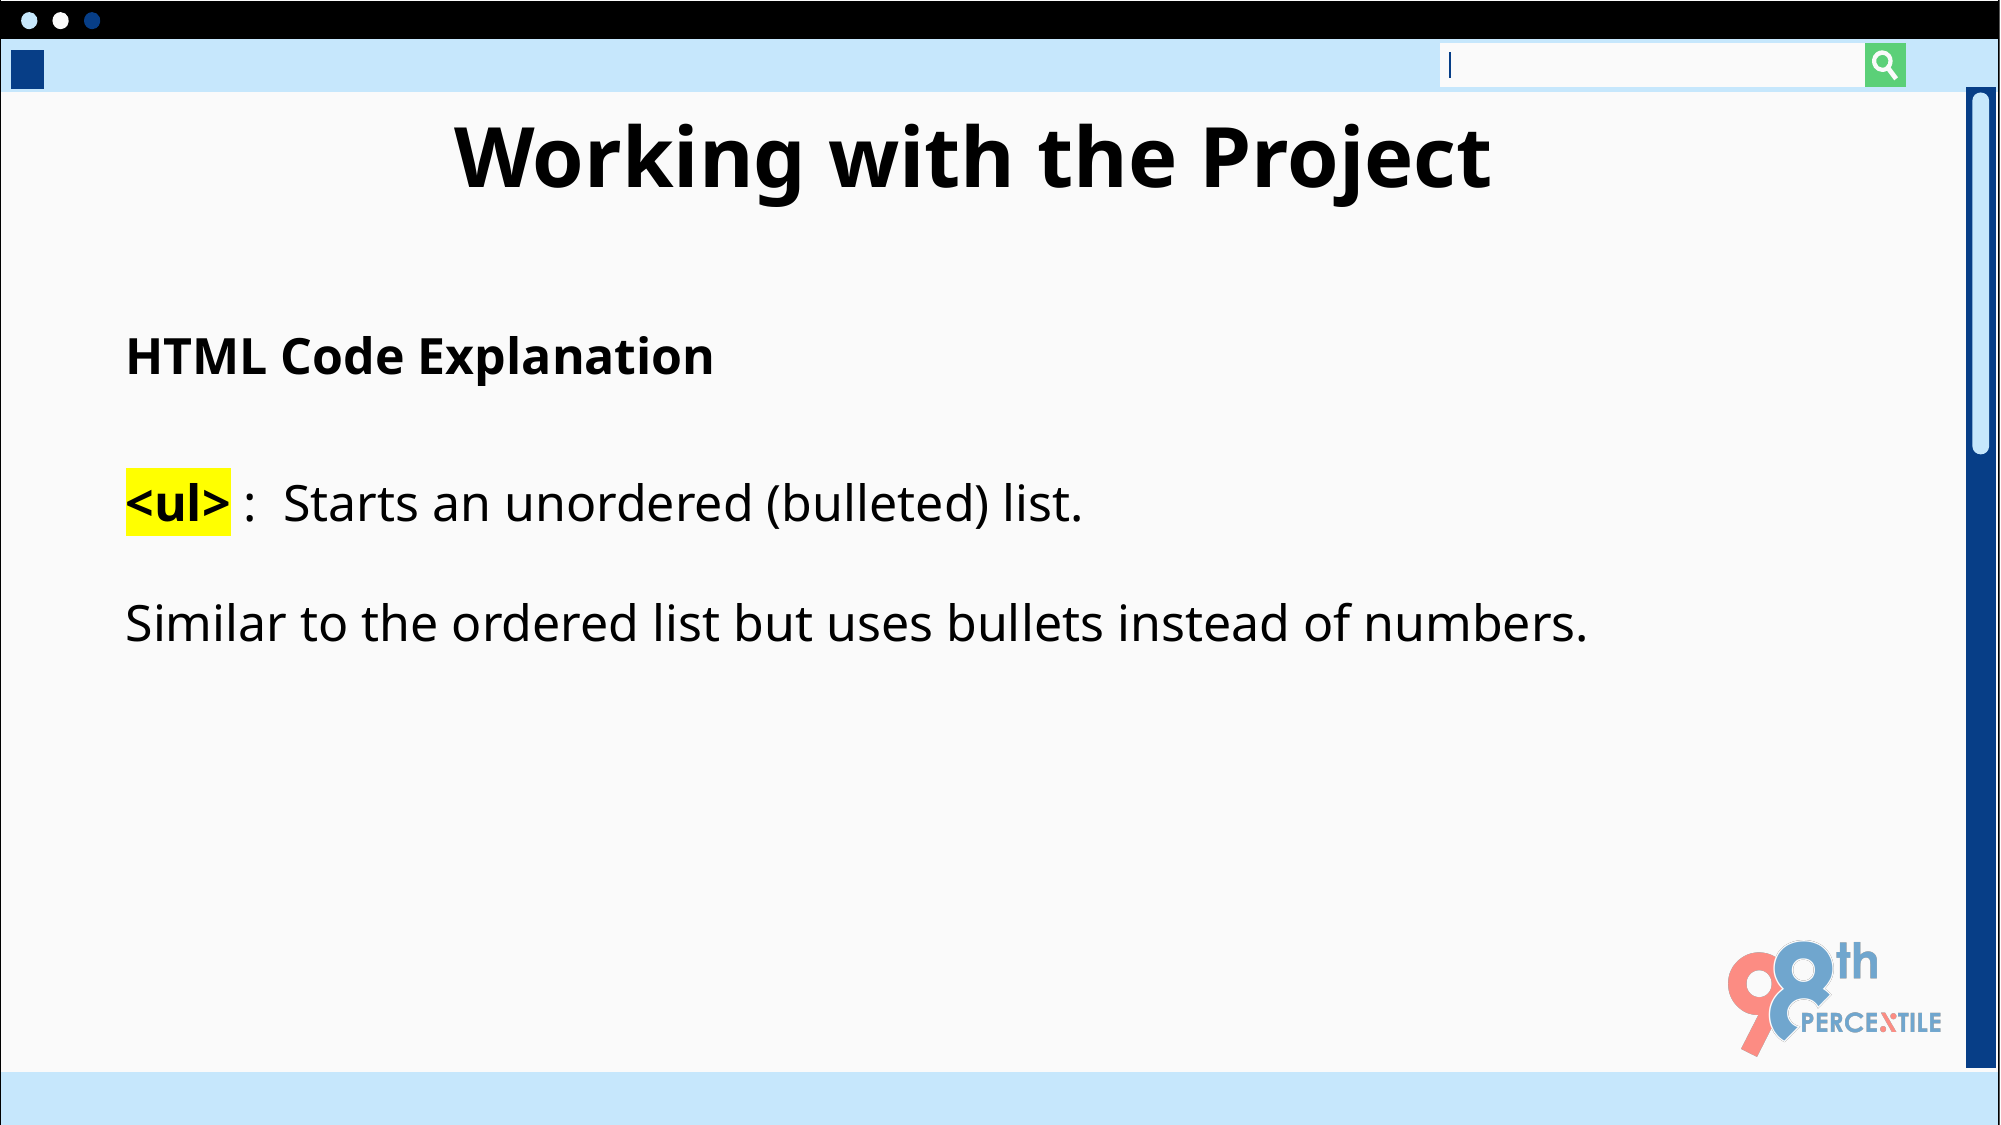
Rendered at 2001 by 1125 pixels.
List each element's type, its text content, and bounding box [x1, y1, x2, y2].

title Working with the Project [35, 88, 1913, 254]
text_box HTML Code Explanation [110, 316, 1039, 392]
text_box <ul> : Starts an unordered (bulleted) list. Similar to the ordered list but uses bullets instead of numbers. [110, 463, 1839, 719]
picture [1724, 938, 1944, 1061]
